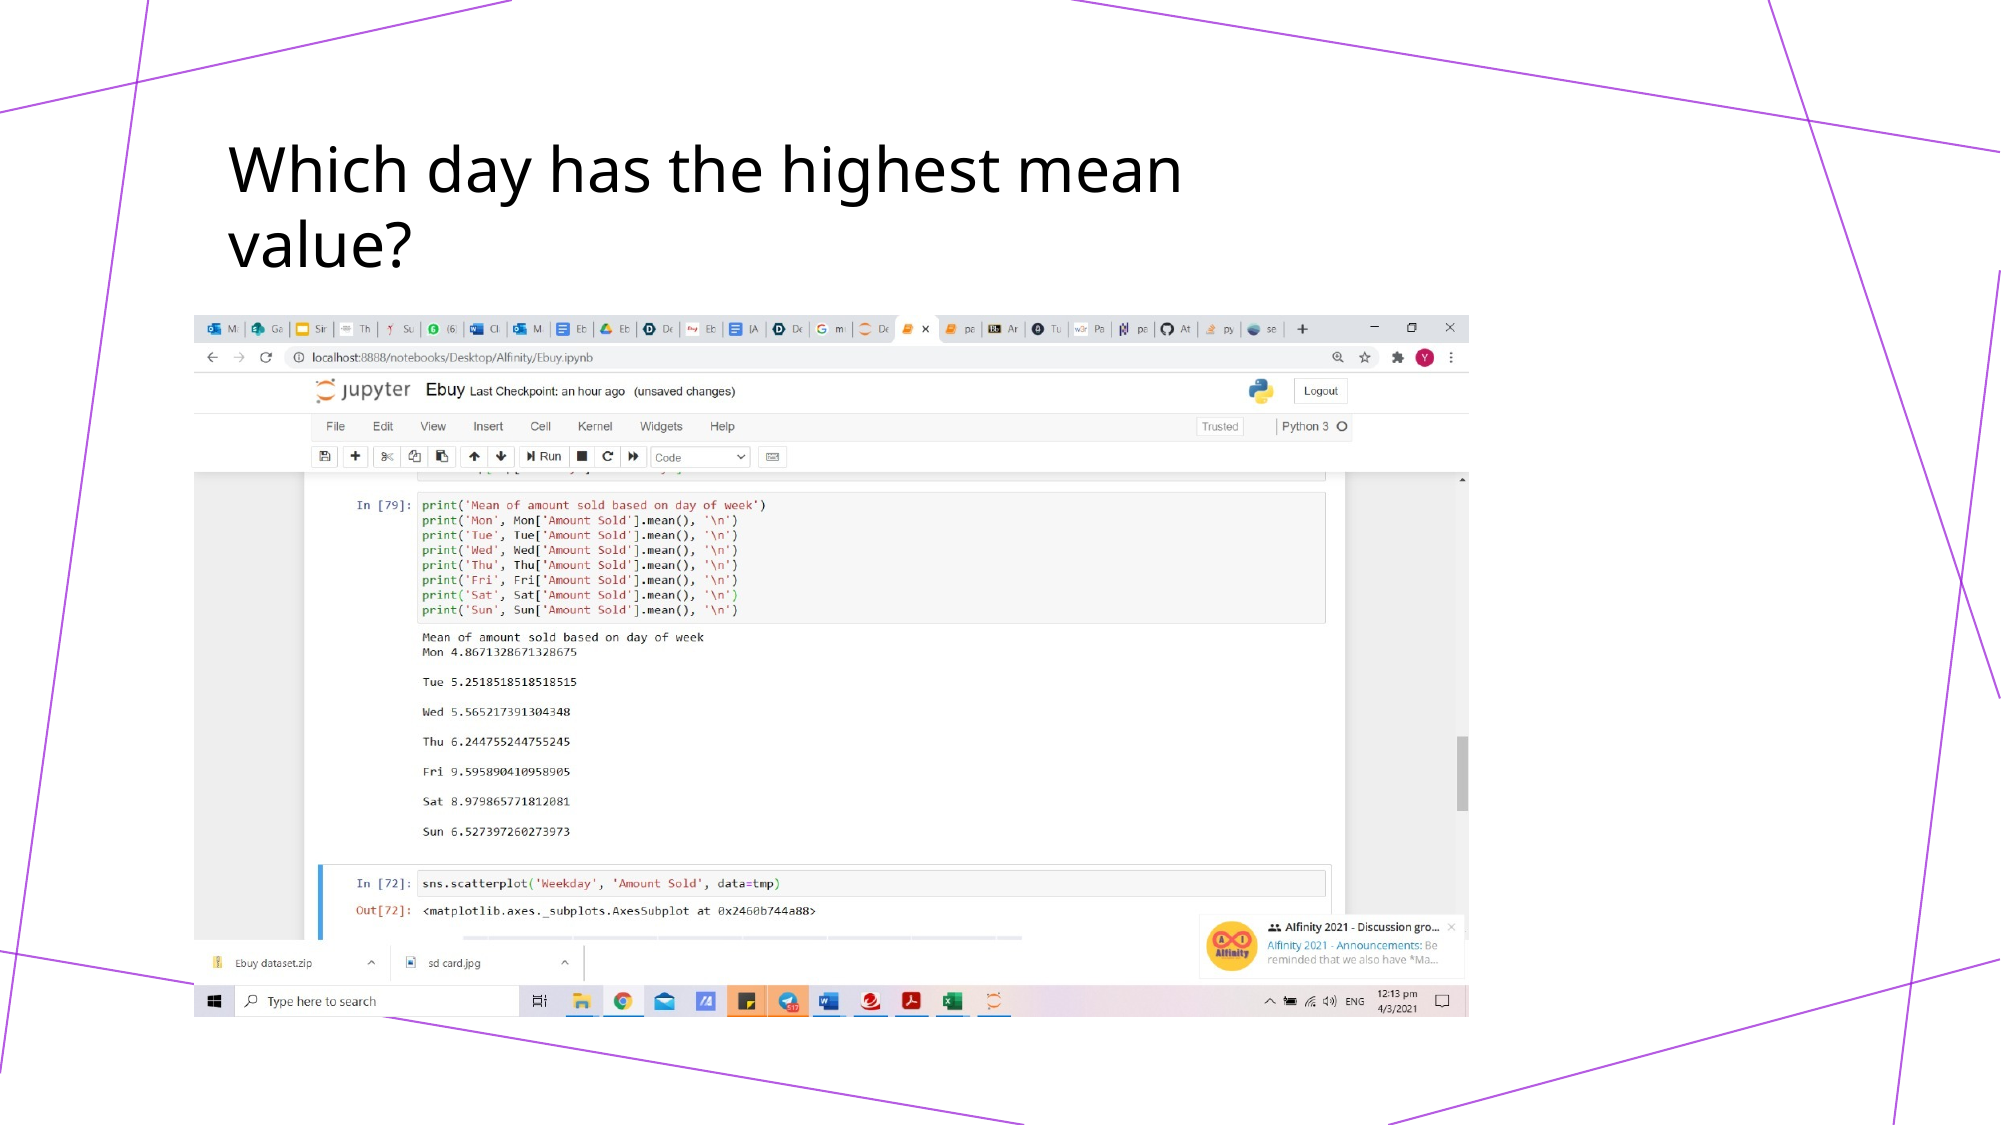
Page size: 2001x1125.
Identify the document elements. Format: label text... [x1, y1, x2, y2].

text_box Which day has the highest mean value? [214, 122, 1234, 288]
picture [194, 315, 1469, 1017]
